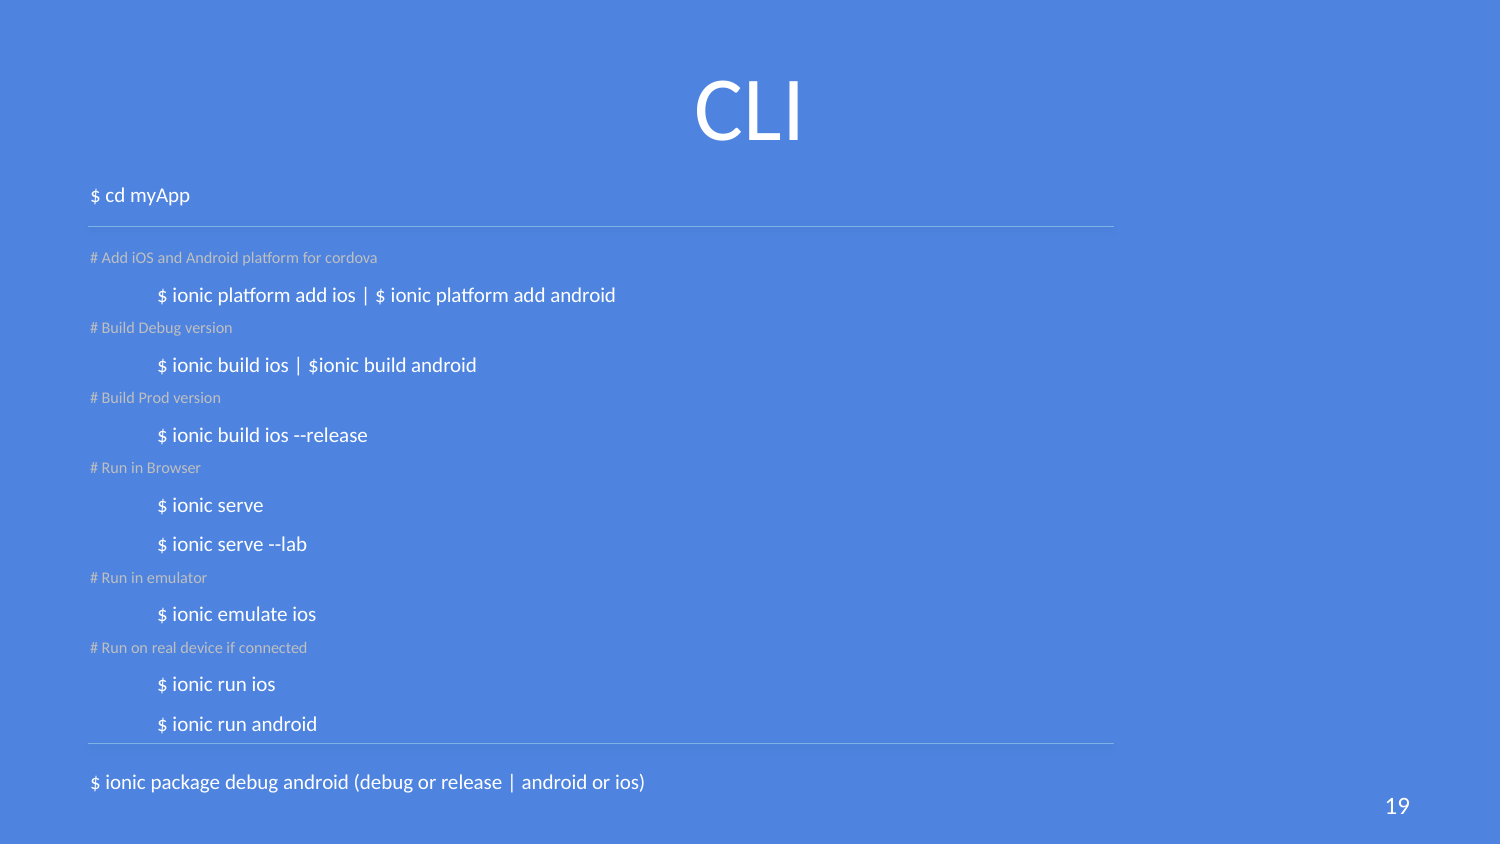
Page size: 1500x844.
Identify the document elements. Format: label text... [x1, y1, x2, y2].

list $ cd myApp # Add iOS and Android platform for cordova $ ionic platform add ios | $ ionic platform add android # Build Debug version $ ionic build ios | $ionic build android # Build Prod version $ ionic build ios --release # Run in Browser $ ionic serve $ ionic serve --lab # Run in emulator $ ionic emulate ios # Run on real device if connected $ ionic run ios $ ionic run android $ ionic package debug android (debug or release | android or ios) [75, 174, 1425, 808]
slide_number 19 [1074, 782, 1425, 827]
title CLI [75, 33, 1425, 174]
